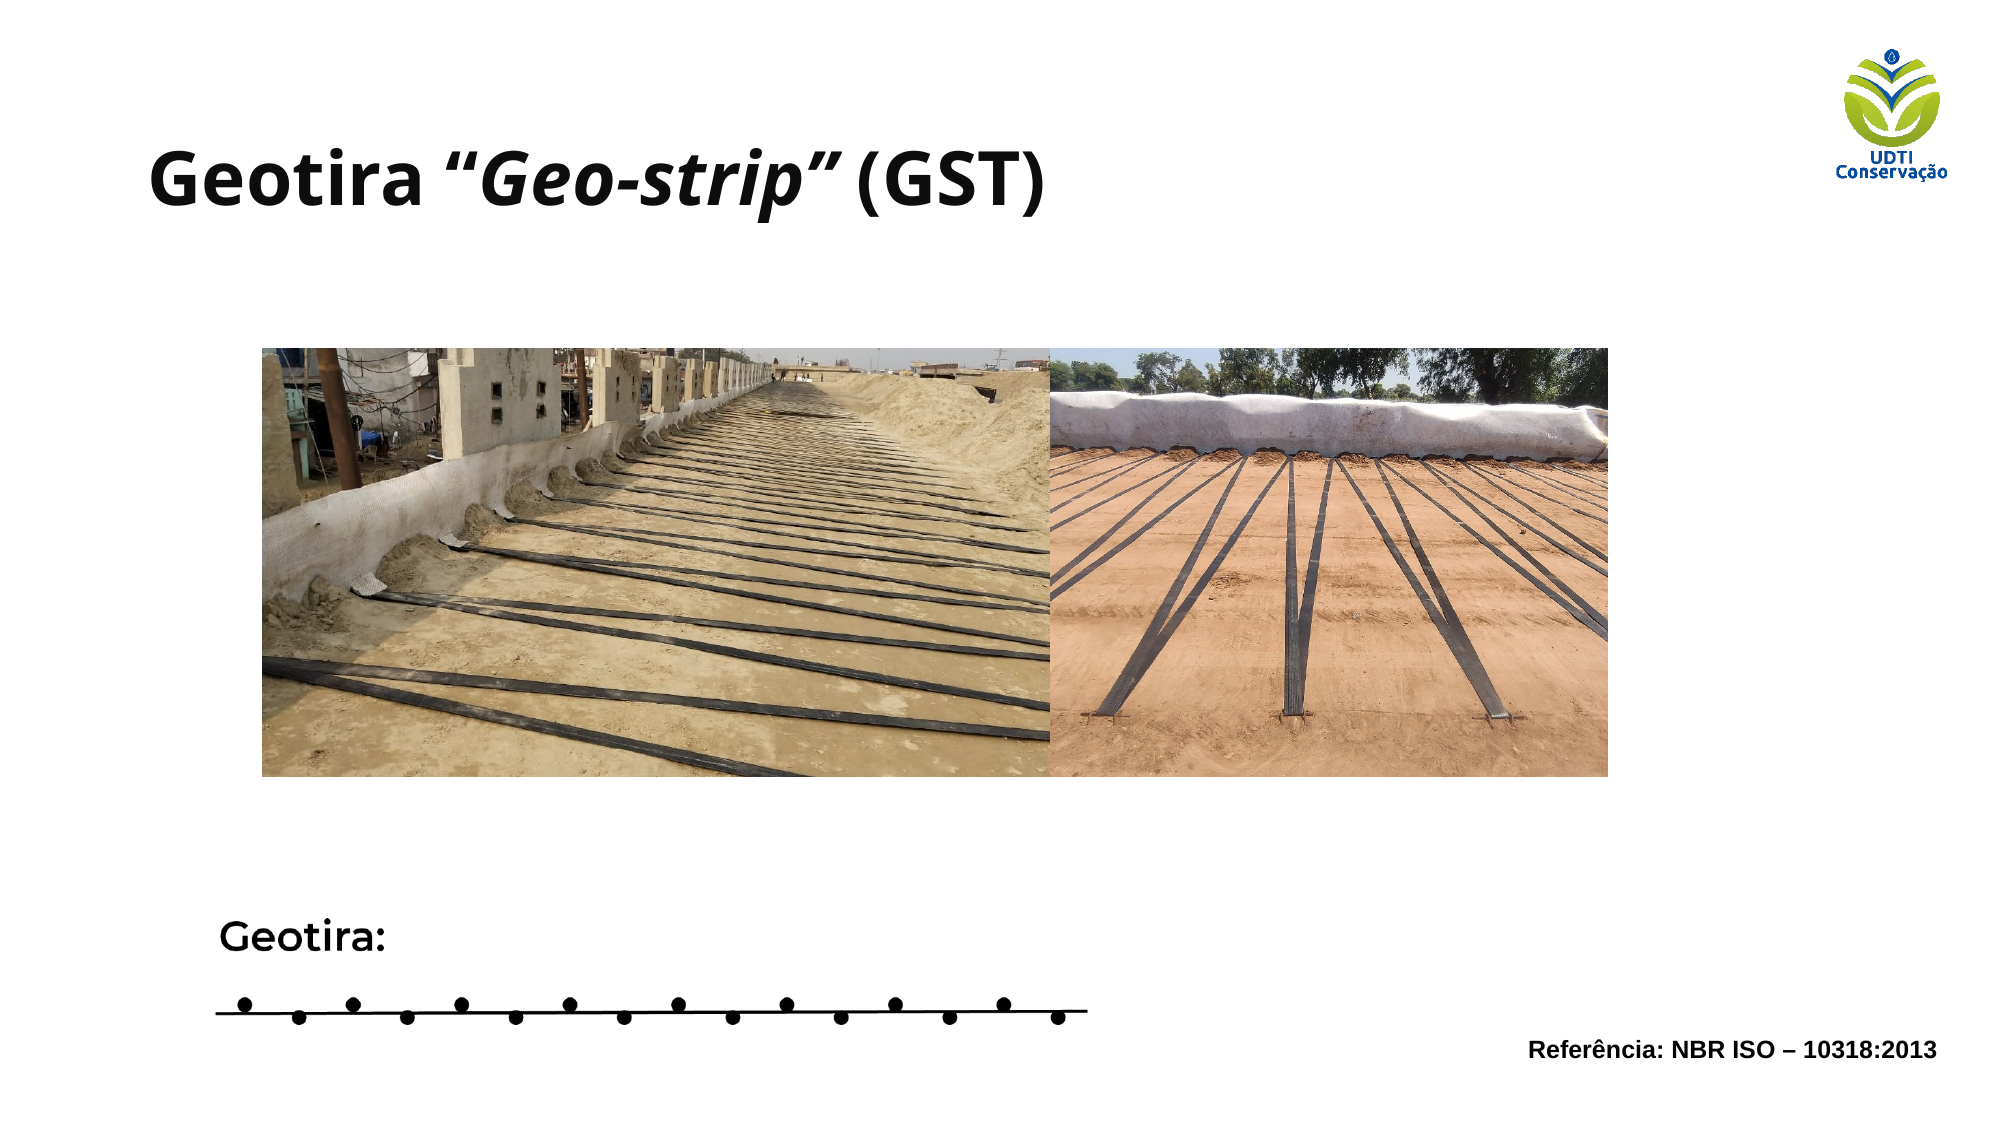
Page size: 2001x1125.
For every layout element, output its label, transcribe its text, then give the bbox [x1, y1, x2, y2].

title Geotira “Geo-strip” (GST) [145, 104, 1855, 319]
picture [114, 874, 1189, 1100]
text_box Referência: NBR ISO – 10318:2013 [1513, 1026, 1954, 1071]
picture [262, 347, 1608, 778]
picture [1812, 31, 1971, 190]
